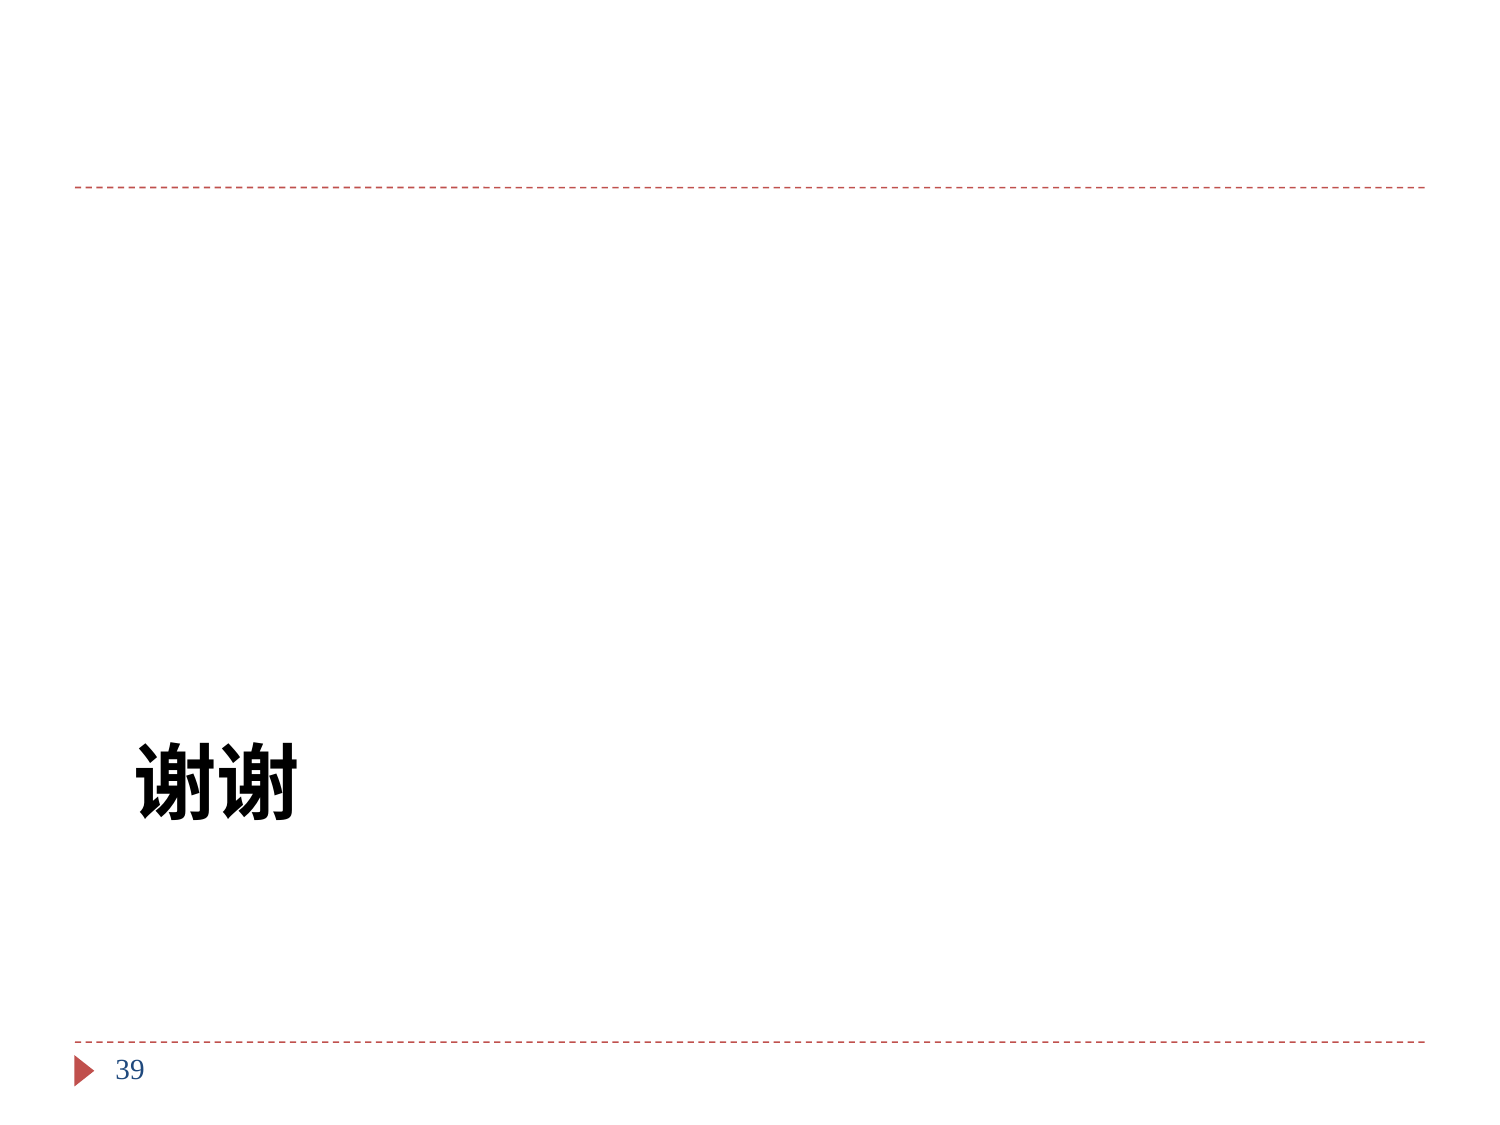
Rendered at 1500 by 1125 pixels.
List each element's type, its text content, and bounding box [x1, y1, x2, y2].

slide_number 39 [100, 1042, 426, 1103]
title 谢谢 [118, 722, 1394, 947]
